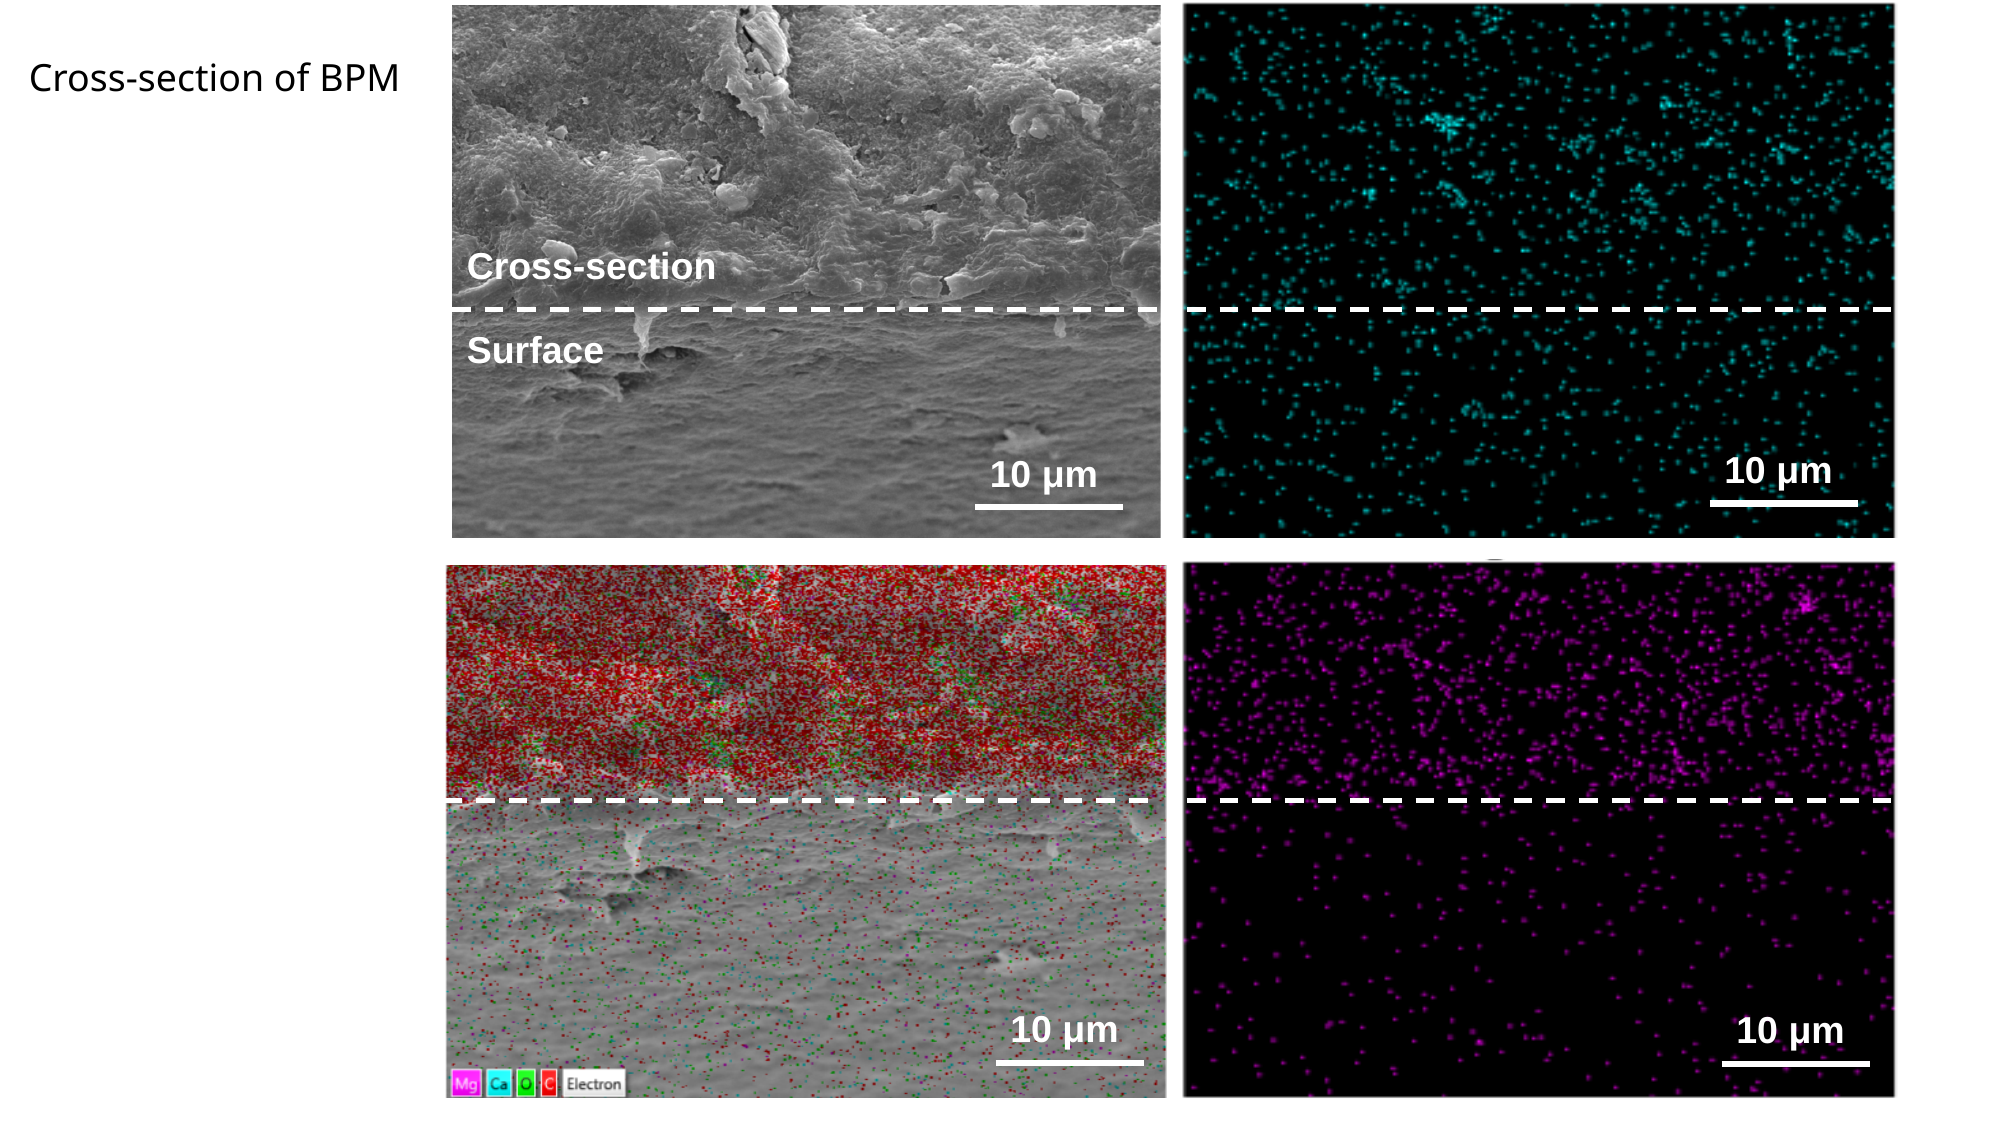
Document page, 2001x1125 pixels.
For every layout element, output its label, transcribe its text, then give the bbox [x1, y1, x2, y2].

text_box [974, 441, 1137, 508]
text_box Cross-section of BPM [13, 46, 451, 107]
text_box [1709, 437, 1872, 504]
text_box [1721, 998, 1884, 1065]
picture [451, 4, 1162, 309]
picture [430, 558, 1918, 1101]
picture [451, 311, 1162, 538]
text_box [995, 997, 1158, 1064]
picture [1165, 0, 1918, 538]
